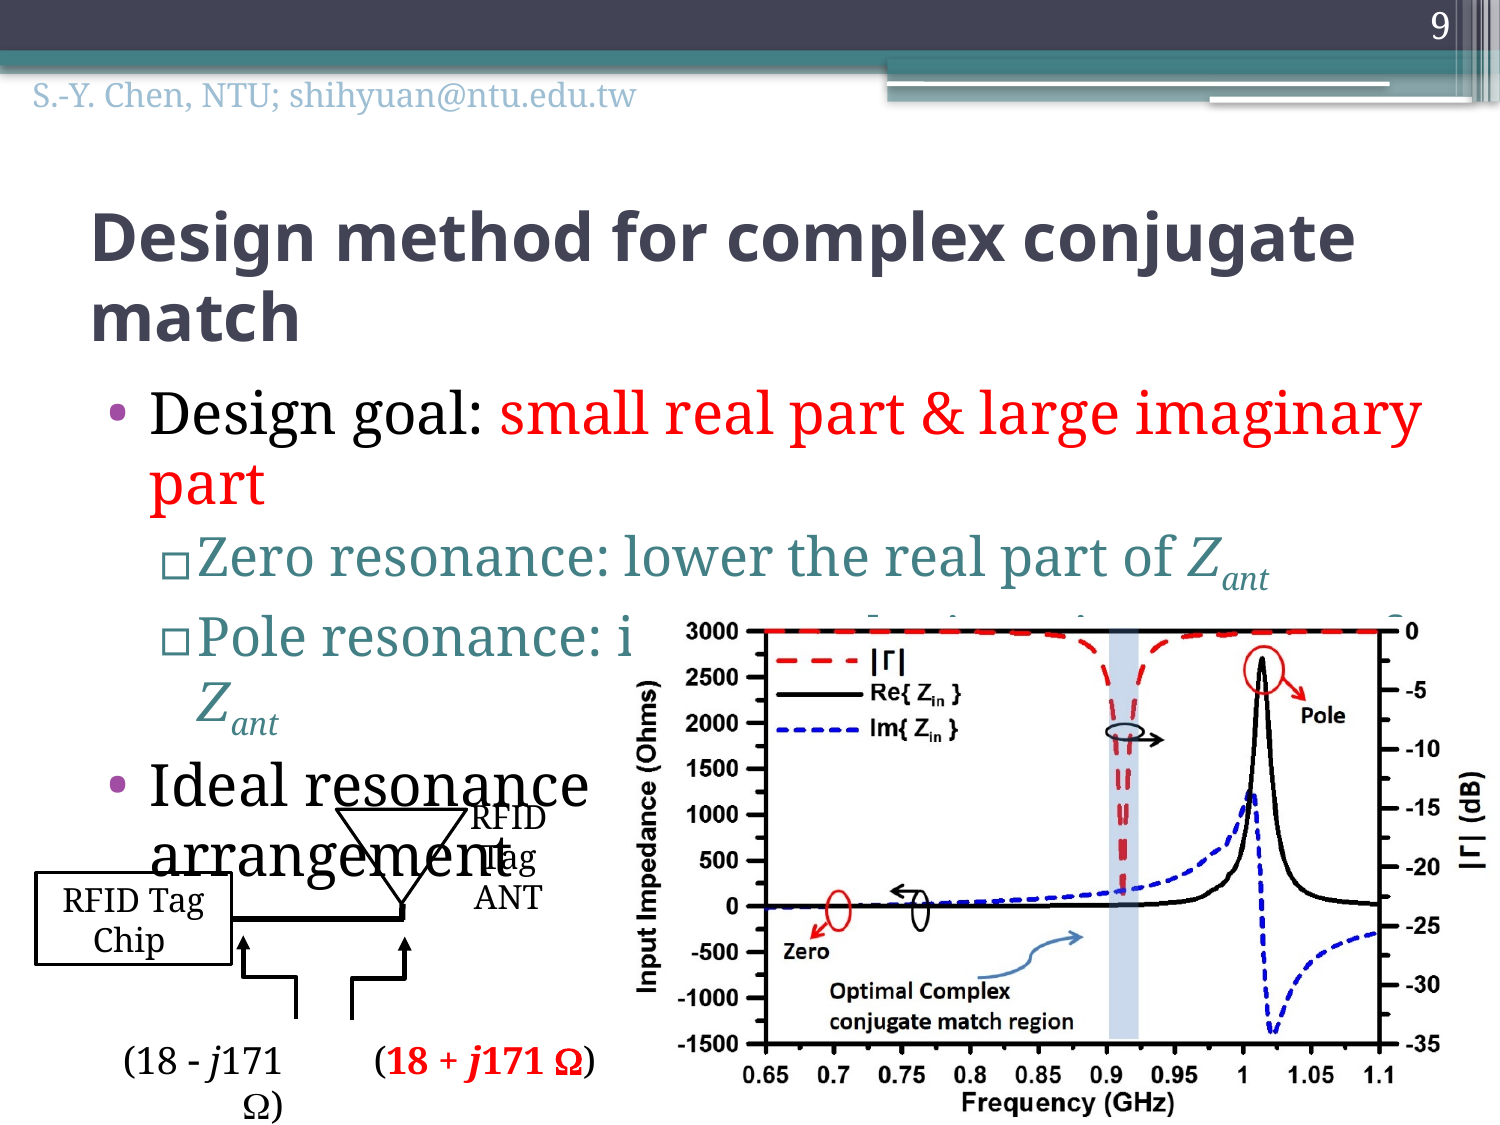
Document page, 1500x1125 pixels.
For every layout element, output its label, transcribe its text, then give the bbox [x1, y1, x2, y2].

list Design goal: small real part & large imaginary part Zero resonance: lower the real part of Zant Pole resonance: increase the imaginary part of Zant Ideal resonance arrangement [75, 368, 1471, 1079]
picture [631, 617, 1500, 1118]
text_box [35, 788, 616, 1095]
text_box S.-Y. Chen, NTU; shihyuan@ntu.edu.tw [17, 66, 750, 121]
slide_number 9 [1341, 0, 1466, 61]
title Design method for complex conjugate match [75, 187, 1425, 363]
